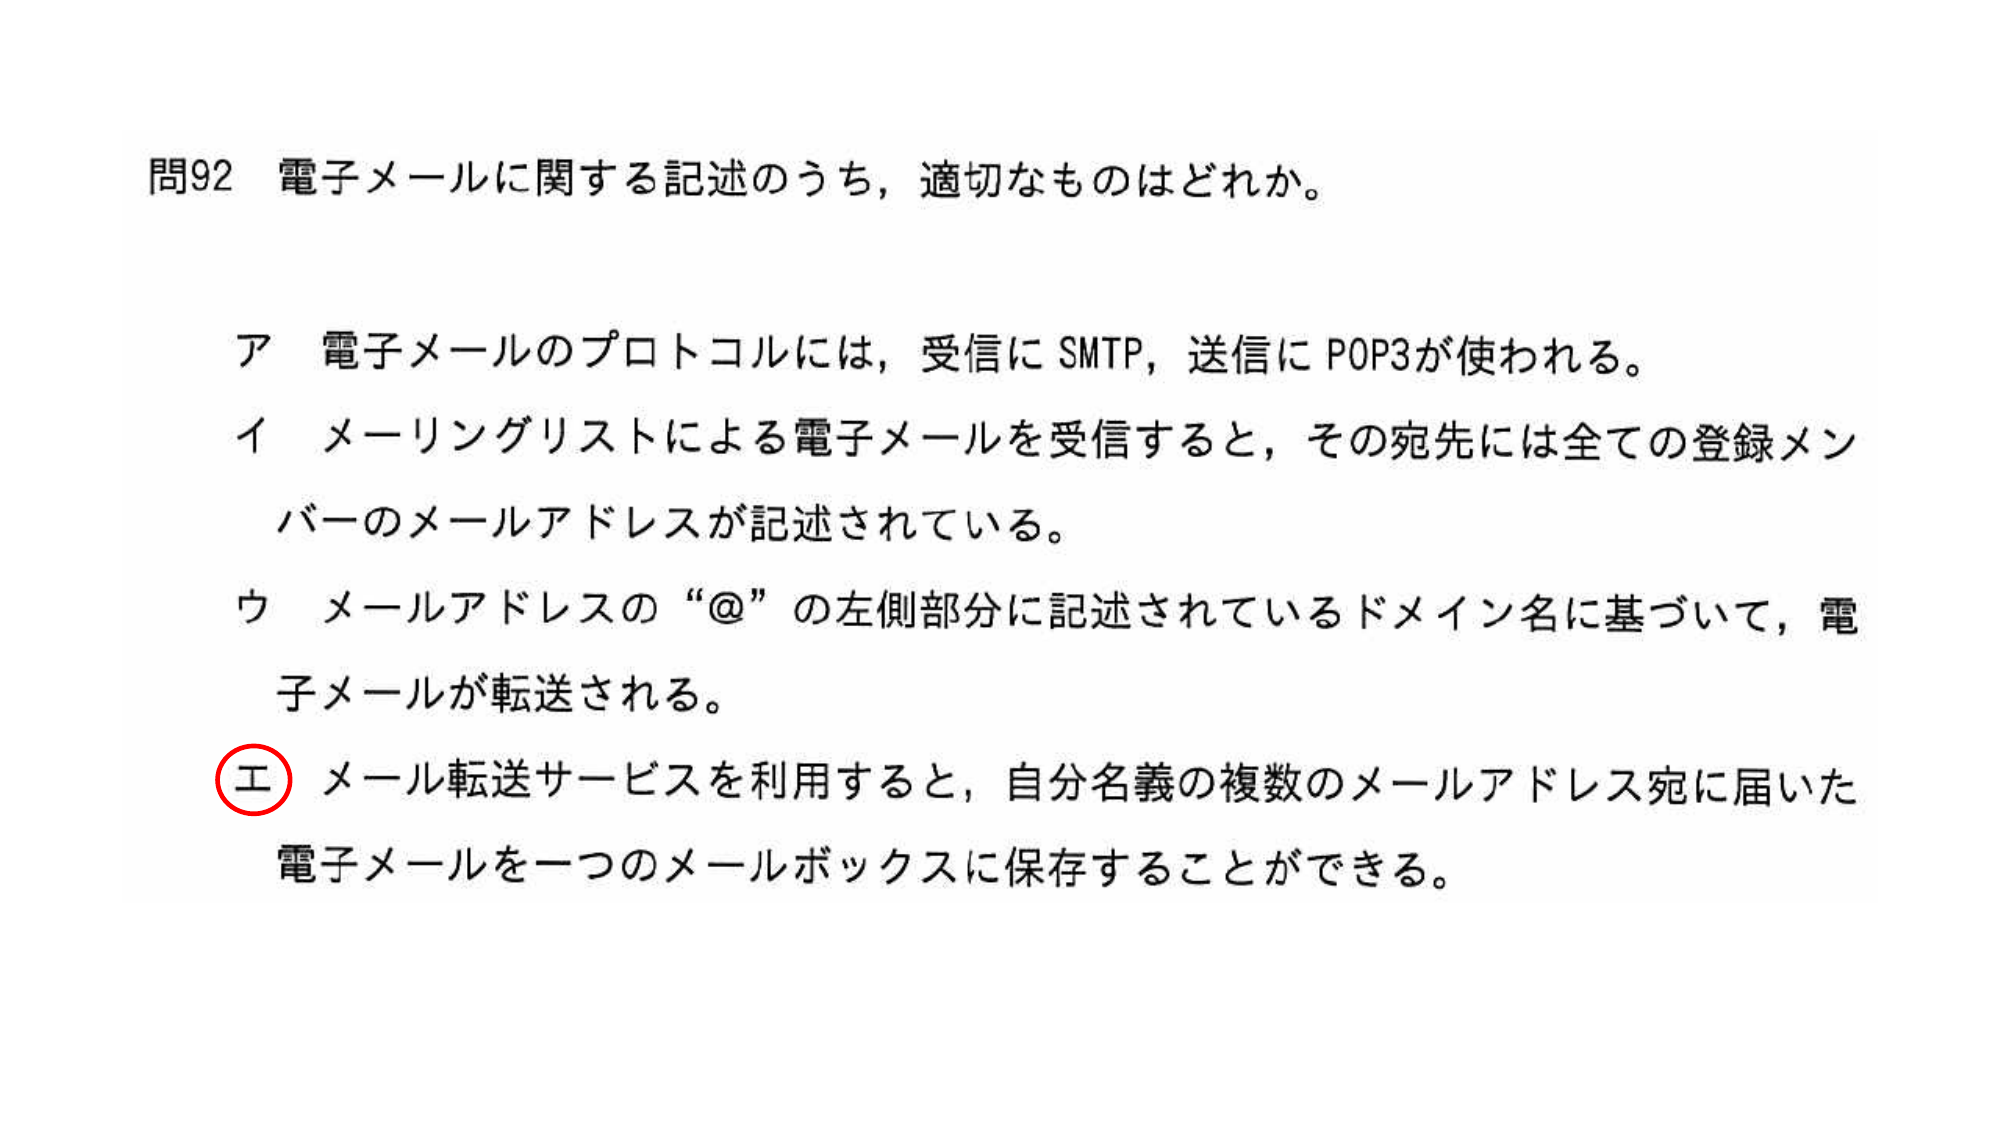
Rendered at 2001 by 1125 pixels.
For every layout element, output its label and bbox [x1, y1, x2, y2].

picture [122, 130, 1878, 903]
